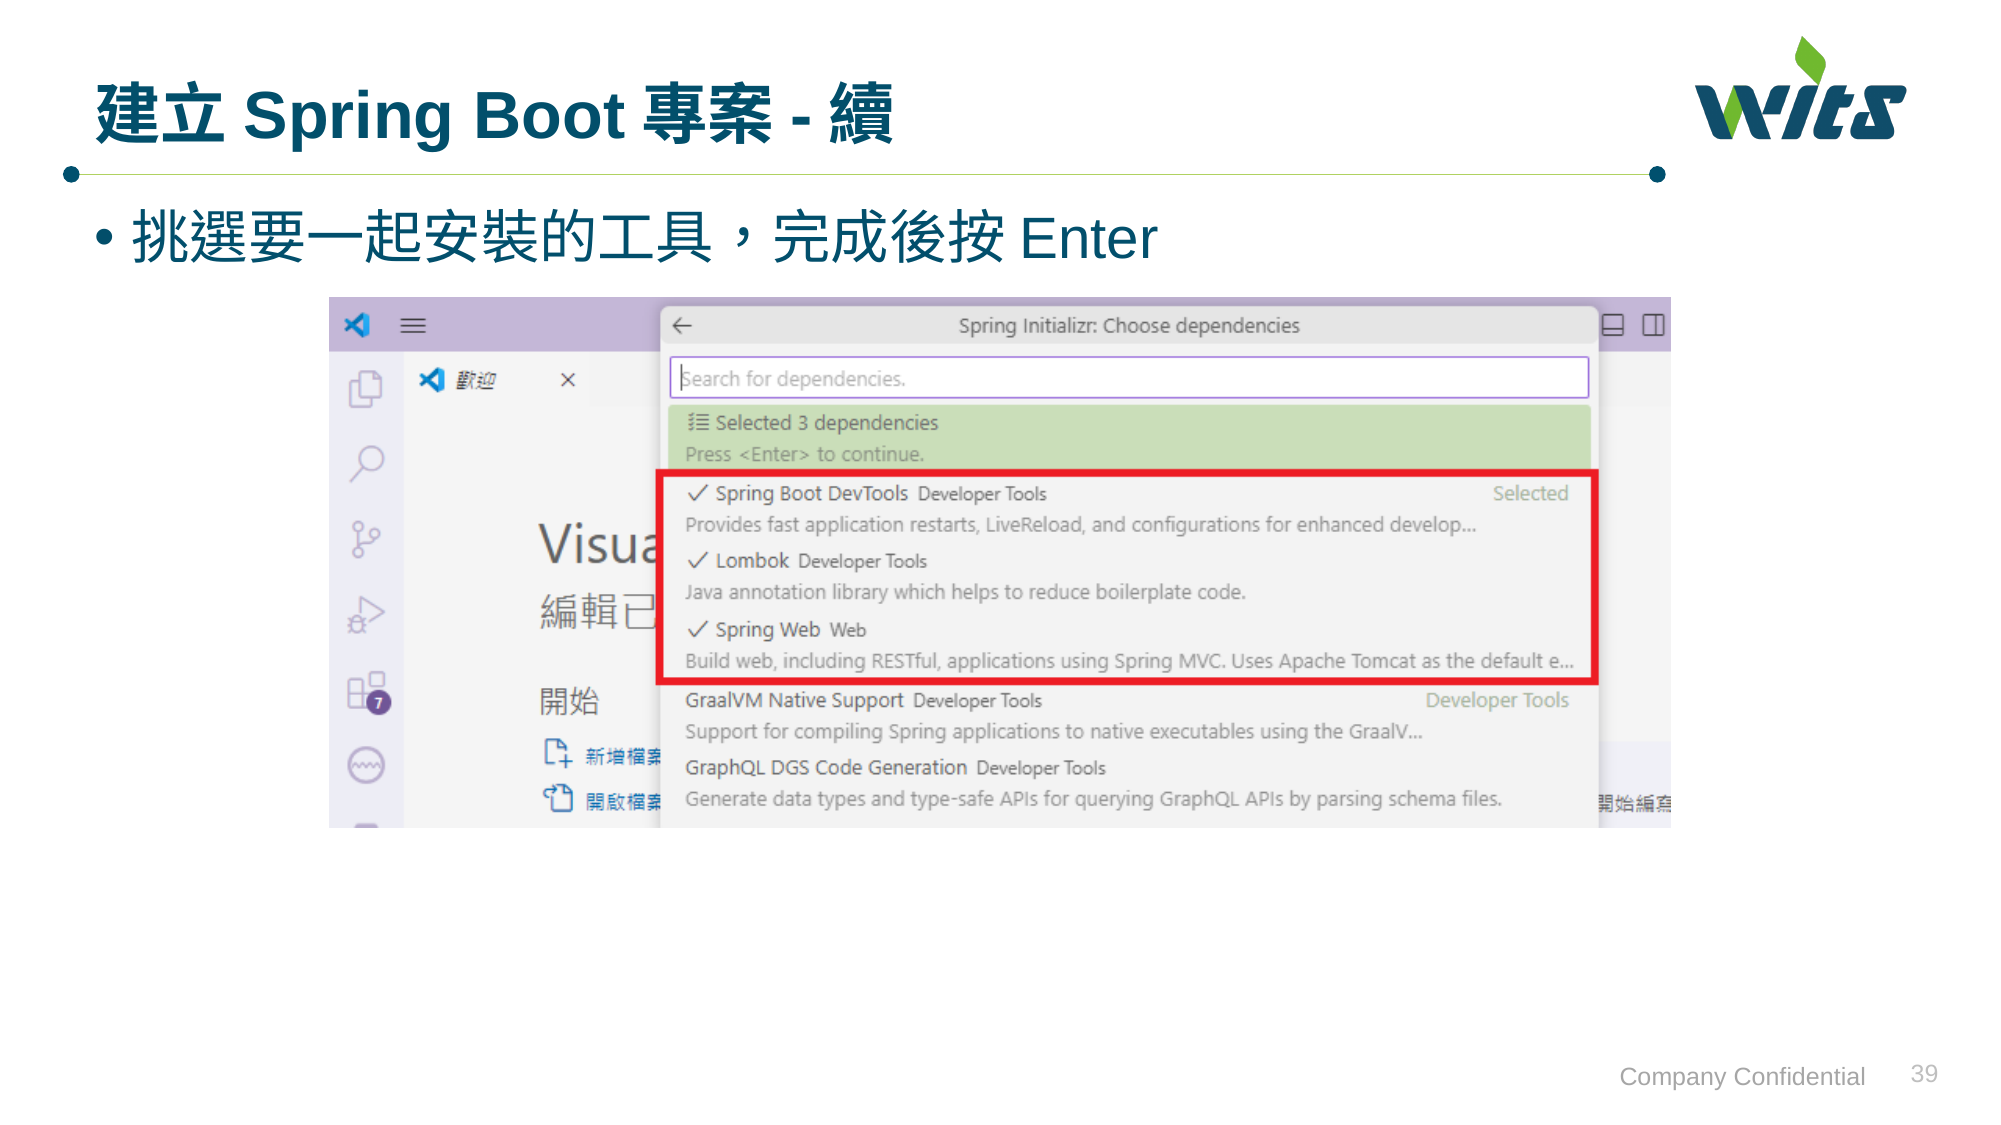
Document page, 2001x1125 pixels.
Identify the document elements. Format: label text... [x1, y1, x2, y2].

title 建立Spring Boot專案-續 [79, 49, 1657, 161]
picture [1616, 0, 1983, 208]
slide_number 39 [1503, 1042, 1954, 1103]
picture [329, 297, 1671, 828]
list 挑選要一起安裝的工具，完成後按Enter [79, 200, 1863, 1014]
